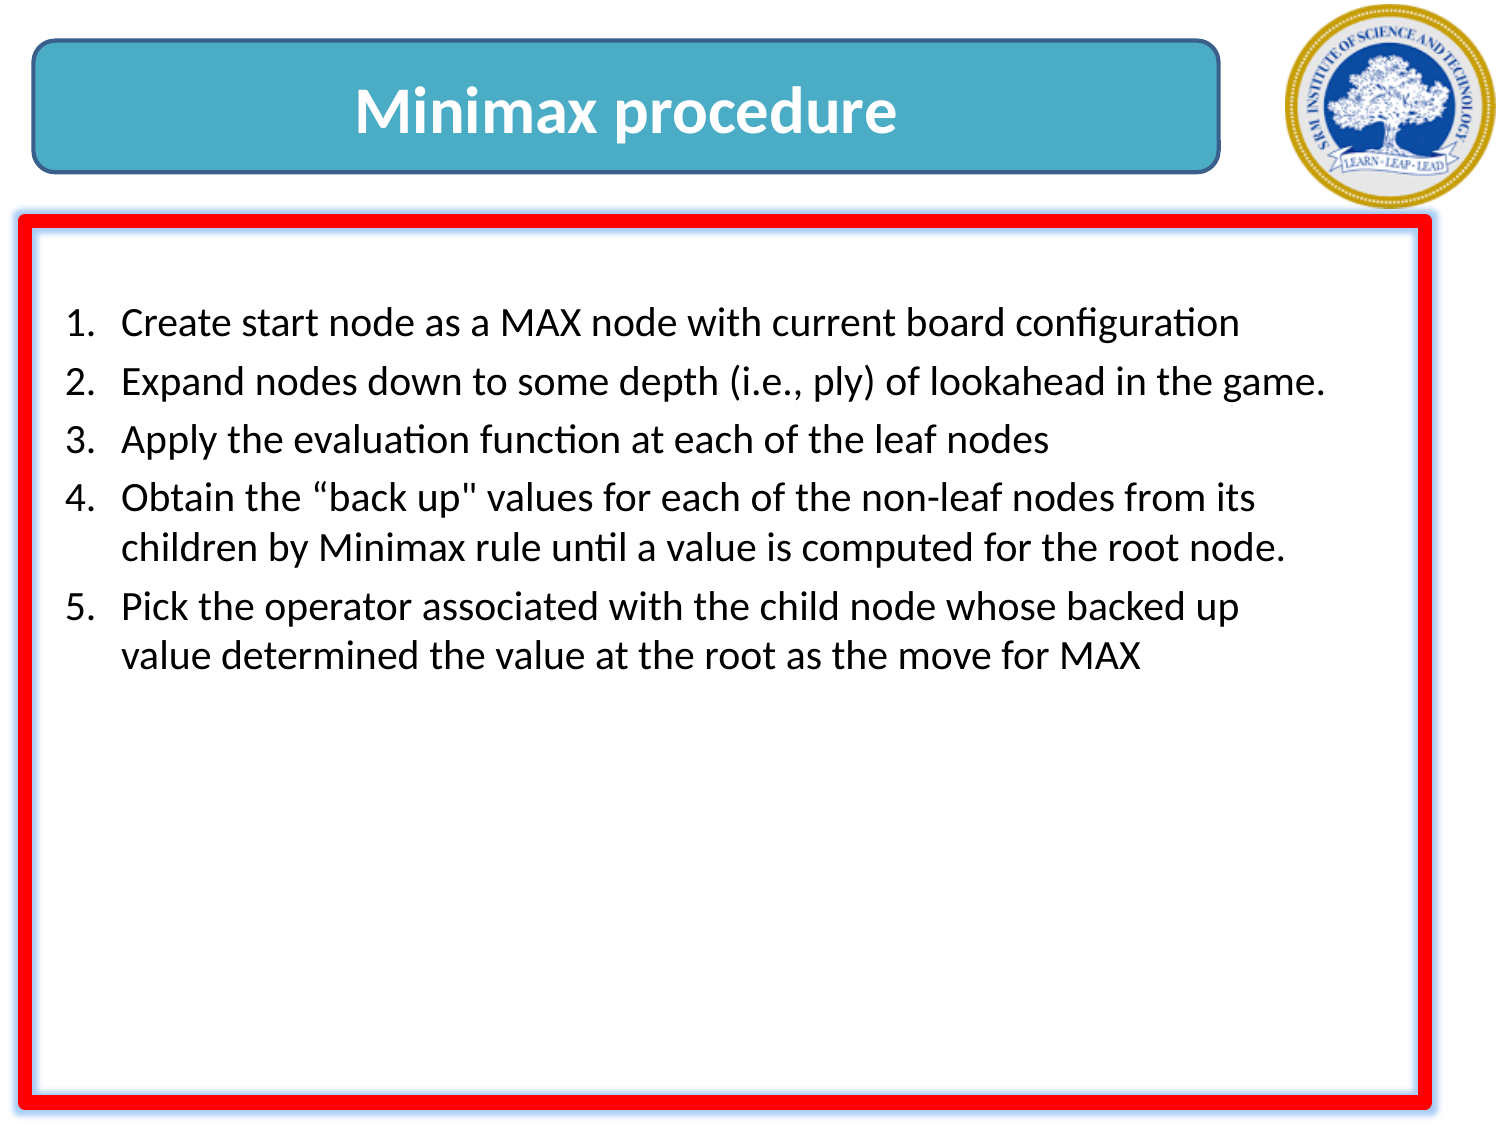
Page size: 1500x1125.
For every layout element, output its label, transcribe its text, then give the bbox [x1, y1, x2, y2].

text_box [23, 219, 1427, 1105]
text_box [124, 75, 1280, 200]
text_box Minimax procedure [31, 38, 1221, 175]
picture [1285, 3, 1496, 209]
